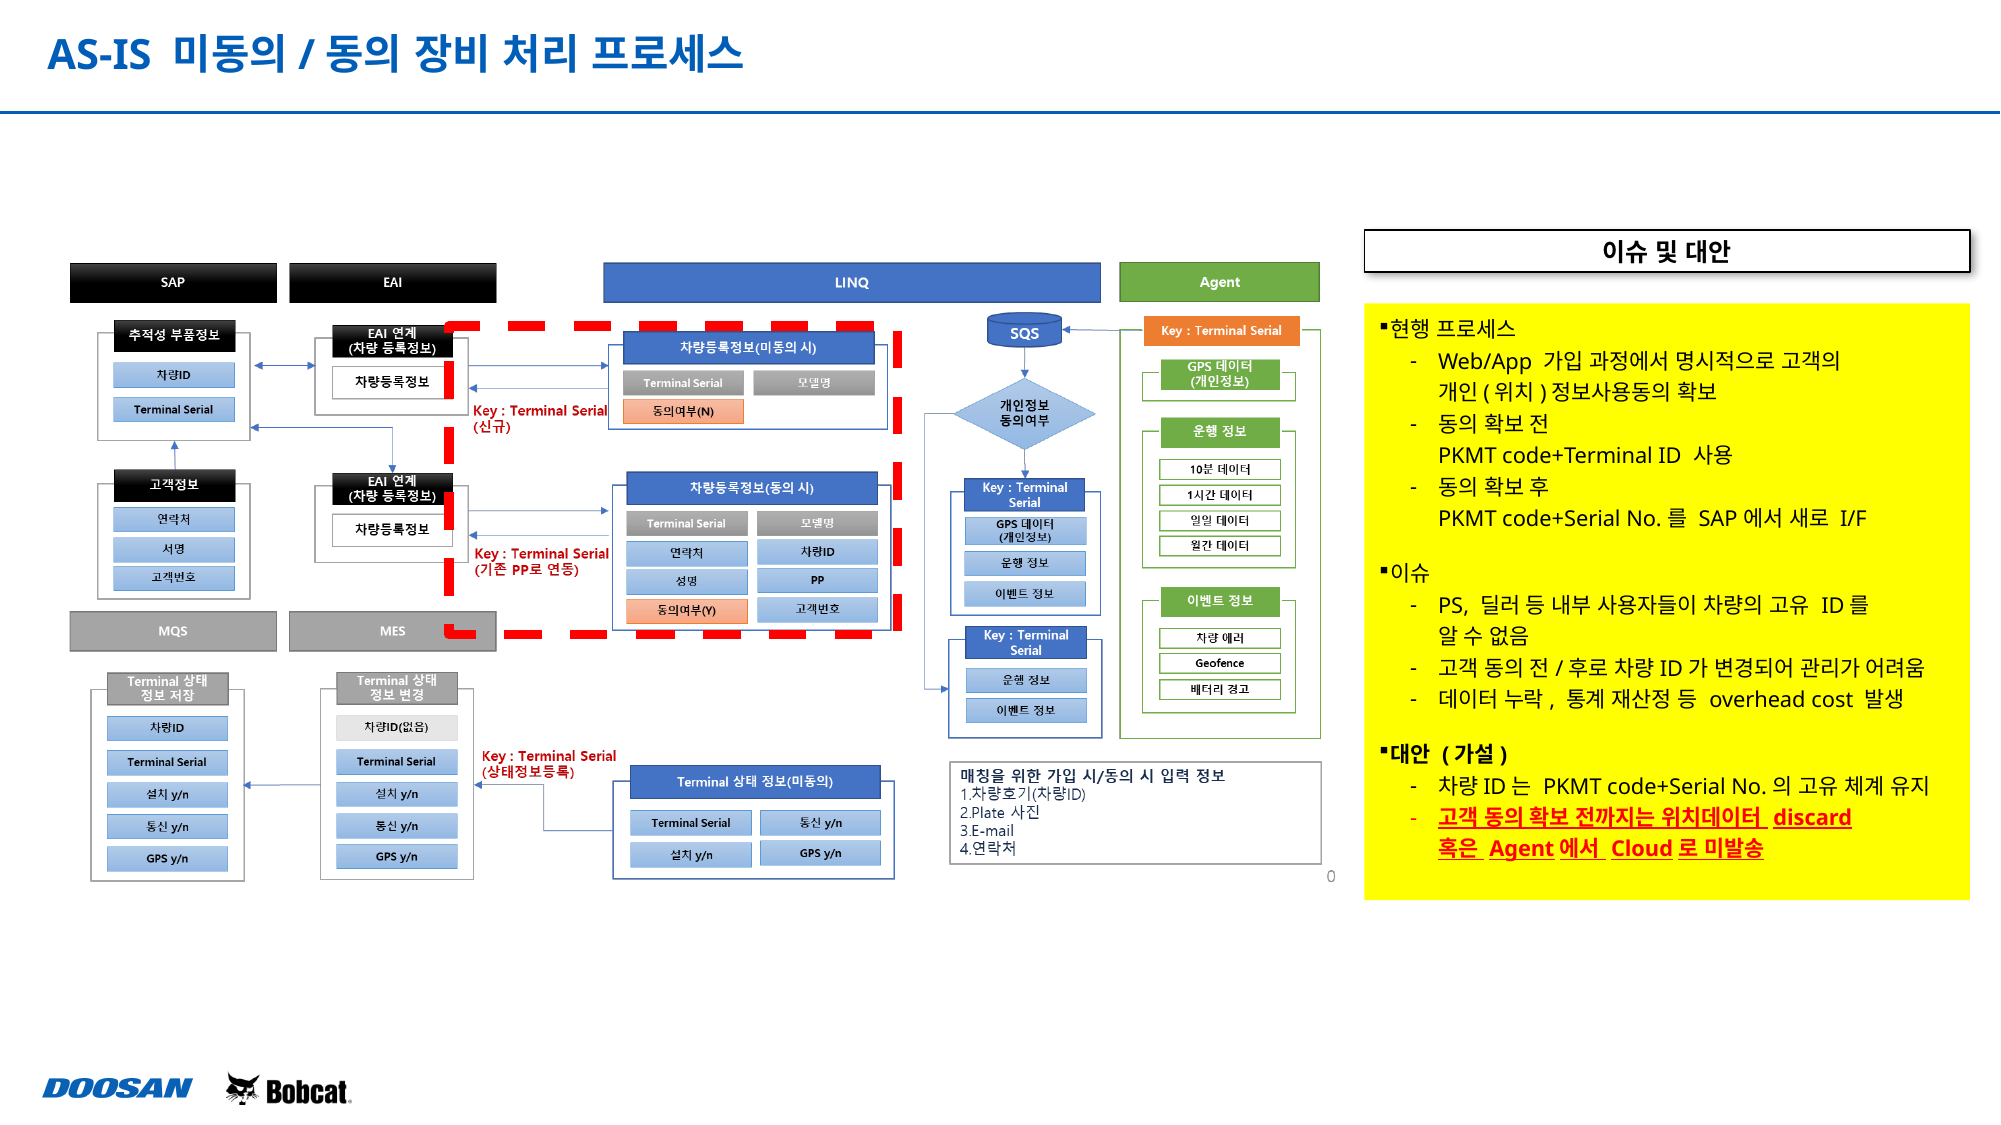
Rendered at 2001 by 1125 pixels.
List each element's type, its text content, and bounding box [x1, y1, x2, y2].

picture [226, 1071, 352, 1105]
text_box 이슈 및 대안 [1364, 230, 1970, 272]
picture [34, 1069, 202, 1107]
text_box 현행 프로세스 Web/App 가입 과정에서 명시적으로 고객의 개인(위치)정보사용동의 확보 동의 확보 전 PKMT code+Terminal ID 사용 동의 확보 후 PKMT code+Serial No.를 SAP에서 새로 I/F 이슈 PS, 딜러 등 내부 사용자들이 차량의 고유 ID를 알 수 없음 고객 동의 전/후로 차량ID가 변경되어 관리가 어려움 데이터 누락, 통계 재산정 등 overhead cost 발생 대안 (가설) 차량ID는 PKMT code+Serial No.의 고유 체계 유지 고객 동의 확보 전까지는 위치데이터 discard 혹은 Agent에서 Cloud로 미발송 [1364, 303, 1970, 901]
text_box AS-IS 미동의/동의 장비 처리 프로세스 [35, 18, 1950, 94]
picture [69, 229, 1347, 895]
